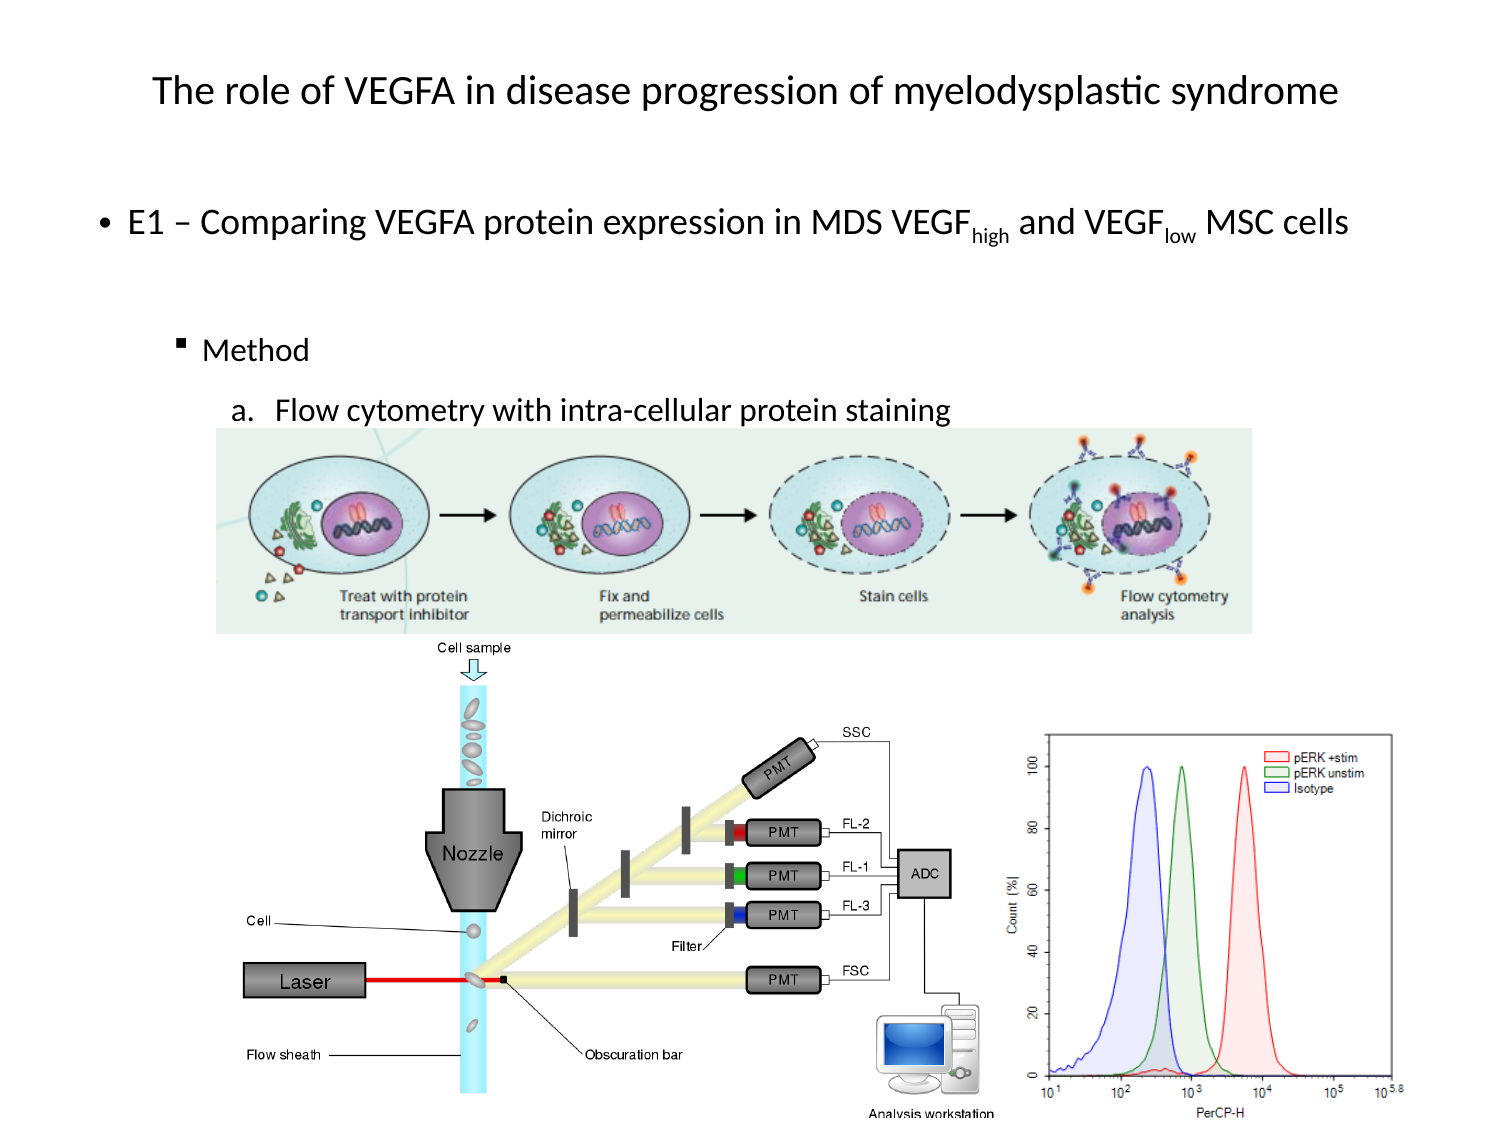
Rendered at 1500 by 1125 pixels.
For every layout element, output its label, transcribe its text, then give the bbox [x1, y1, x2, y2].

text_box E1 – Comparing VEGFA protein expression in MDS VEGFhigh and VEGFlow MSC cells Method Flow cytometry with intra-cellular protein staining [83, 163, 1418, 1034]
text_box The role of VEGFA in disease progression of myelodysplastic syndrome [45, 55, 1456, 121]
picture [216, 428, 1407, 1123]
